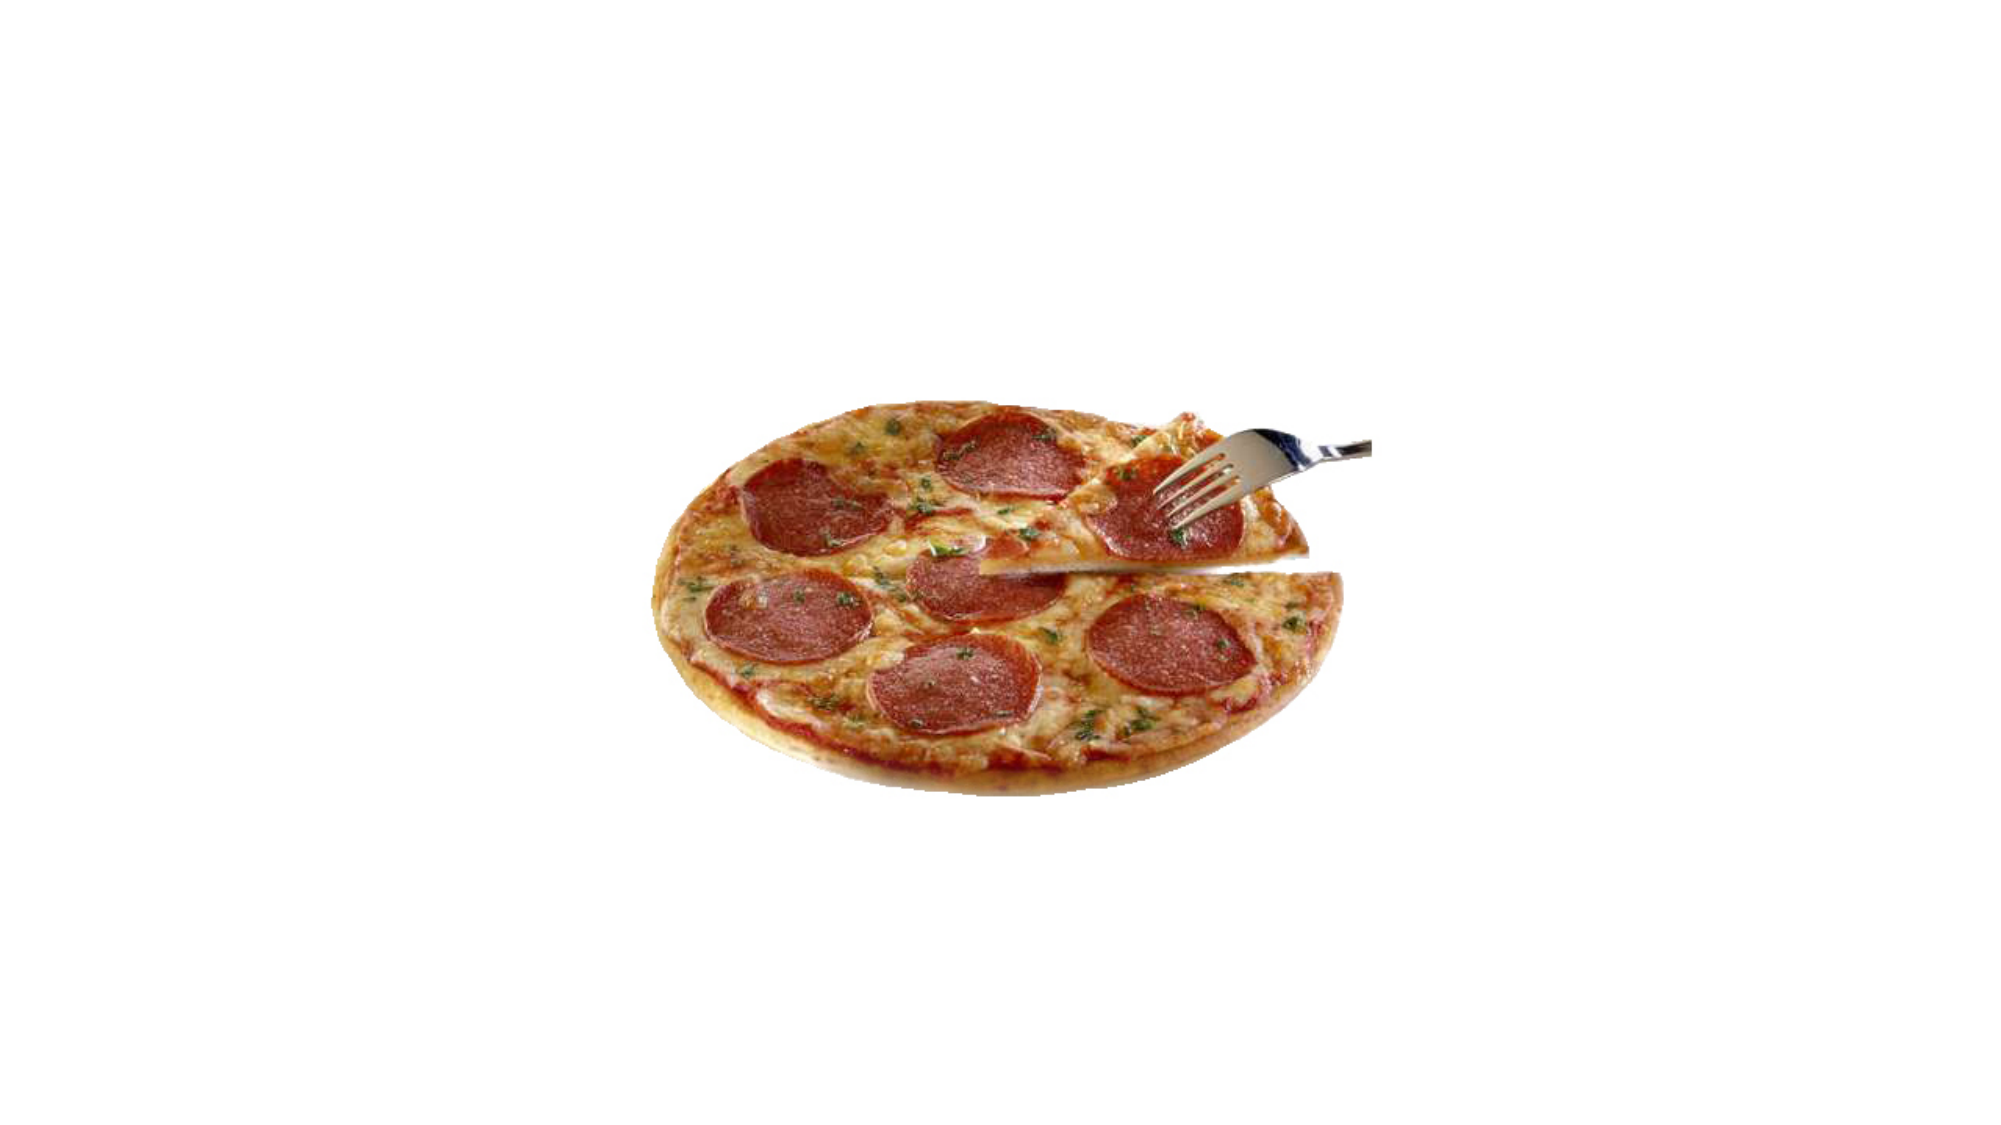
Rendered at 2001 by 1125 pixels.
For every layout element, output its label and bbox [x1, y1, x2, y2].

picture [531, 210, 1469, 914]
